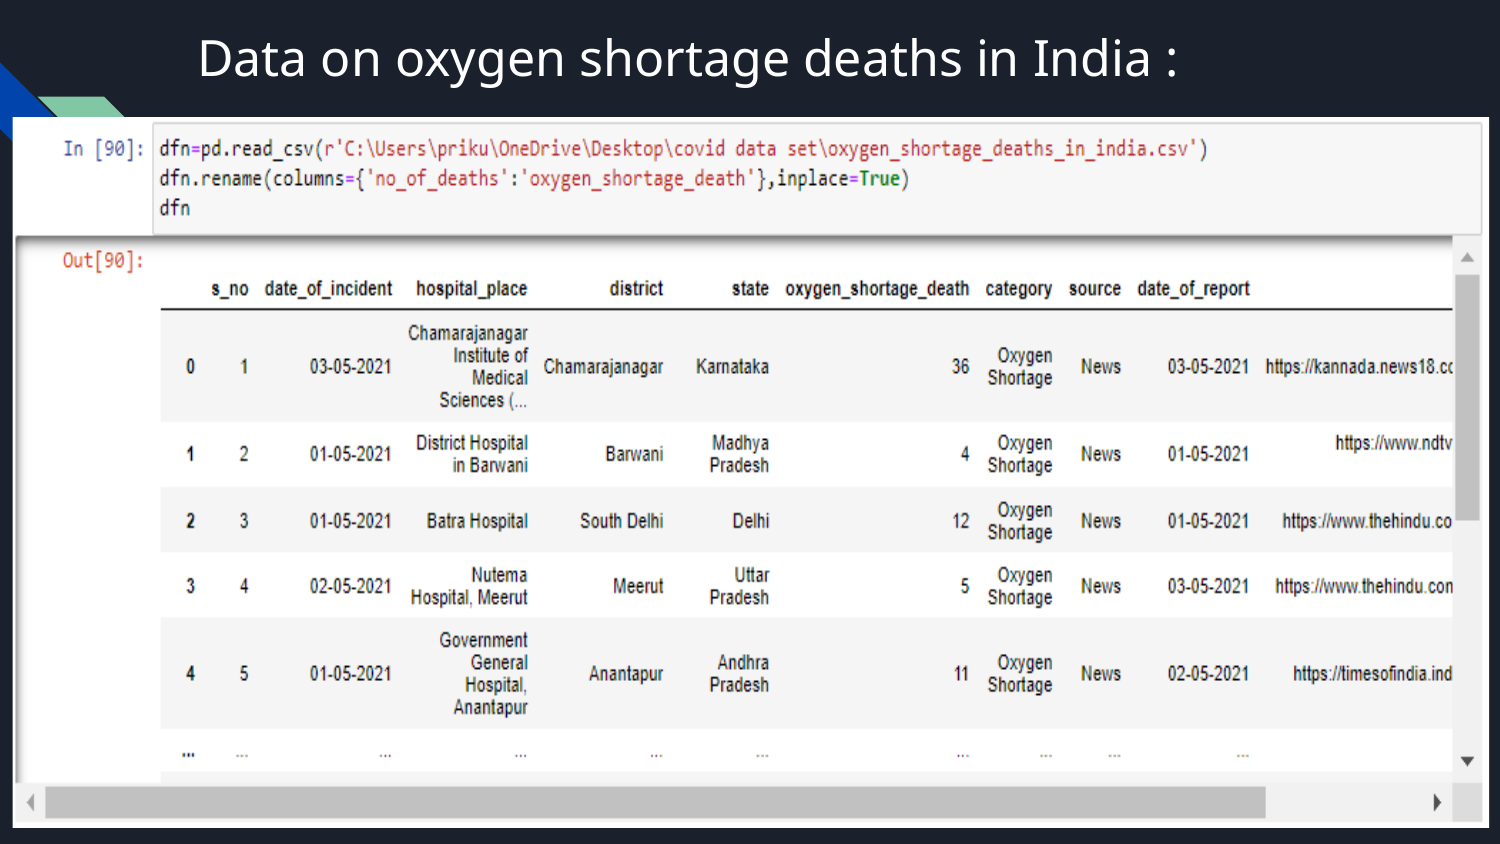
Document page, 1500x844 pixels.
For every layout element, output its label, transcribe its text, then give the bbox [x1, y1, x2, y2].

title Data on oxygen shortage deaths in India : [182, 10, 1338, 116]
picture [12, 117, 1490, 828]
